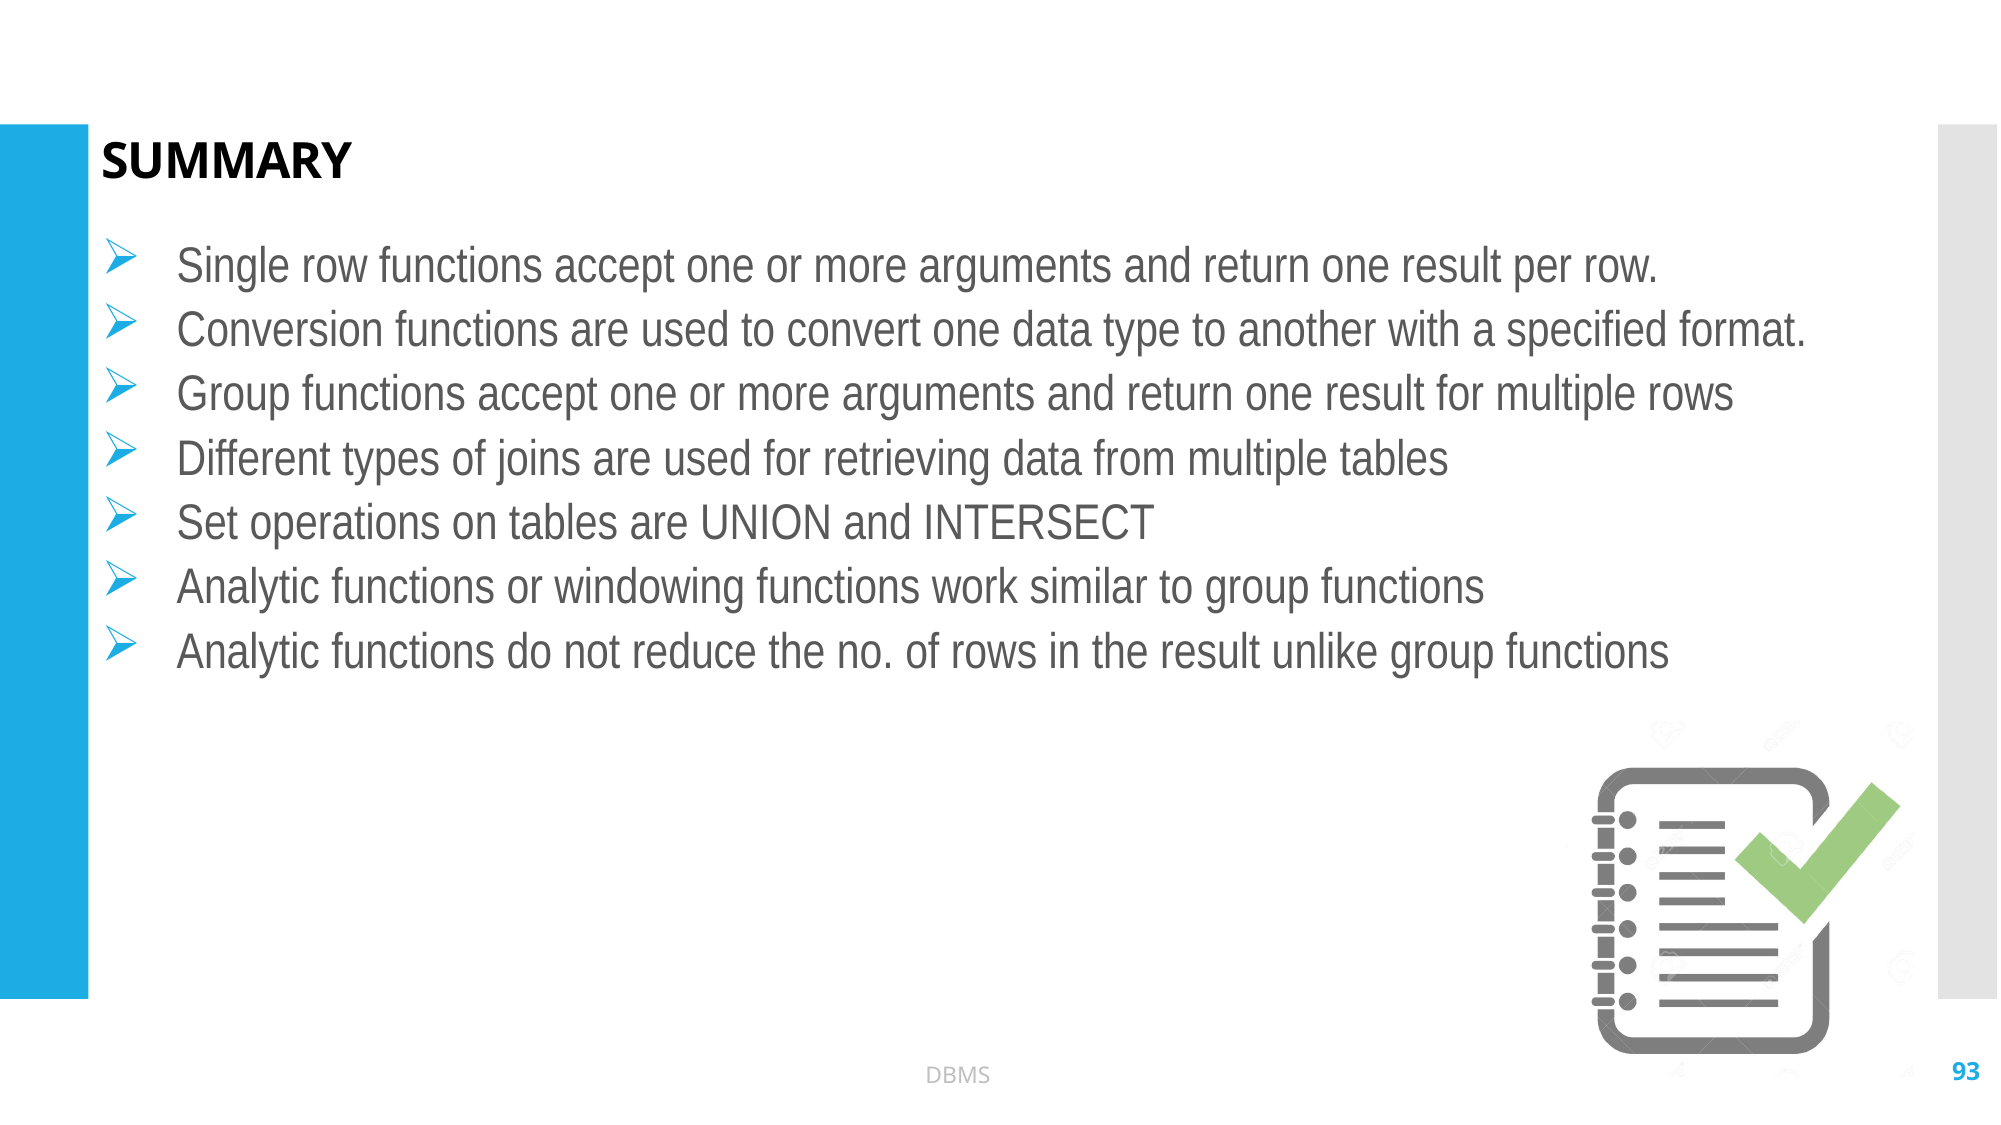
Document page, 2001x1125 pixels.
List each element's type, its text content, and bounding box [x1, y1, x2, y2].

title SUMMARY [86, 128, 1653, 189]
footer DBMS [473, 1046, 1443, 1107]
slide_number 93 [1744, 1042, 1996, 1103]
list Single row functions accept one or more arguments and return one result per row. Conversion functions are used to convert one data type to another with a specified format. Group functions accept one or more arguments and return one result for multiple rows Different types of joins are used for retrieving data from multiple tables Set operations on tables are UNION and INTERSECT Analytic functions or windowing functions work similar to group functions Analytic functions do not reduce the no. of rows in the result unlike group functions [86, 231, 1830, 1036]
picture [1566, 721, 1914, 1077]
